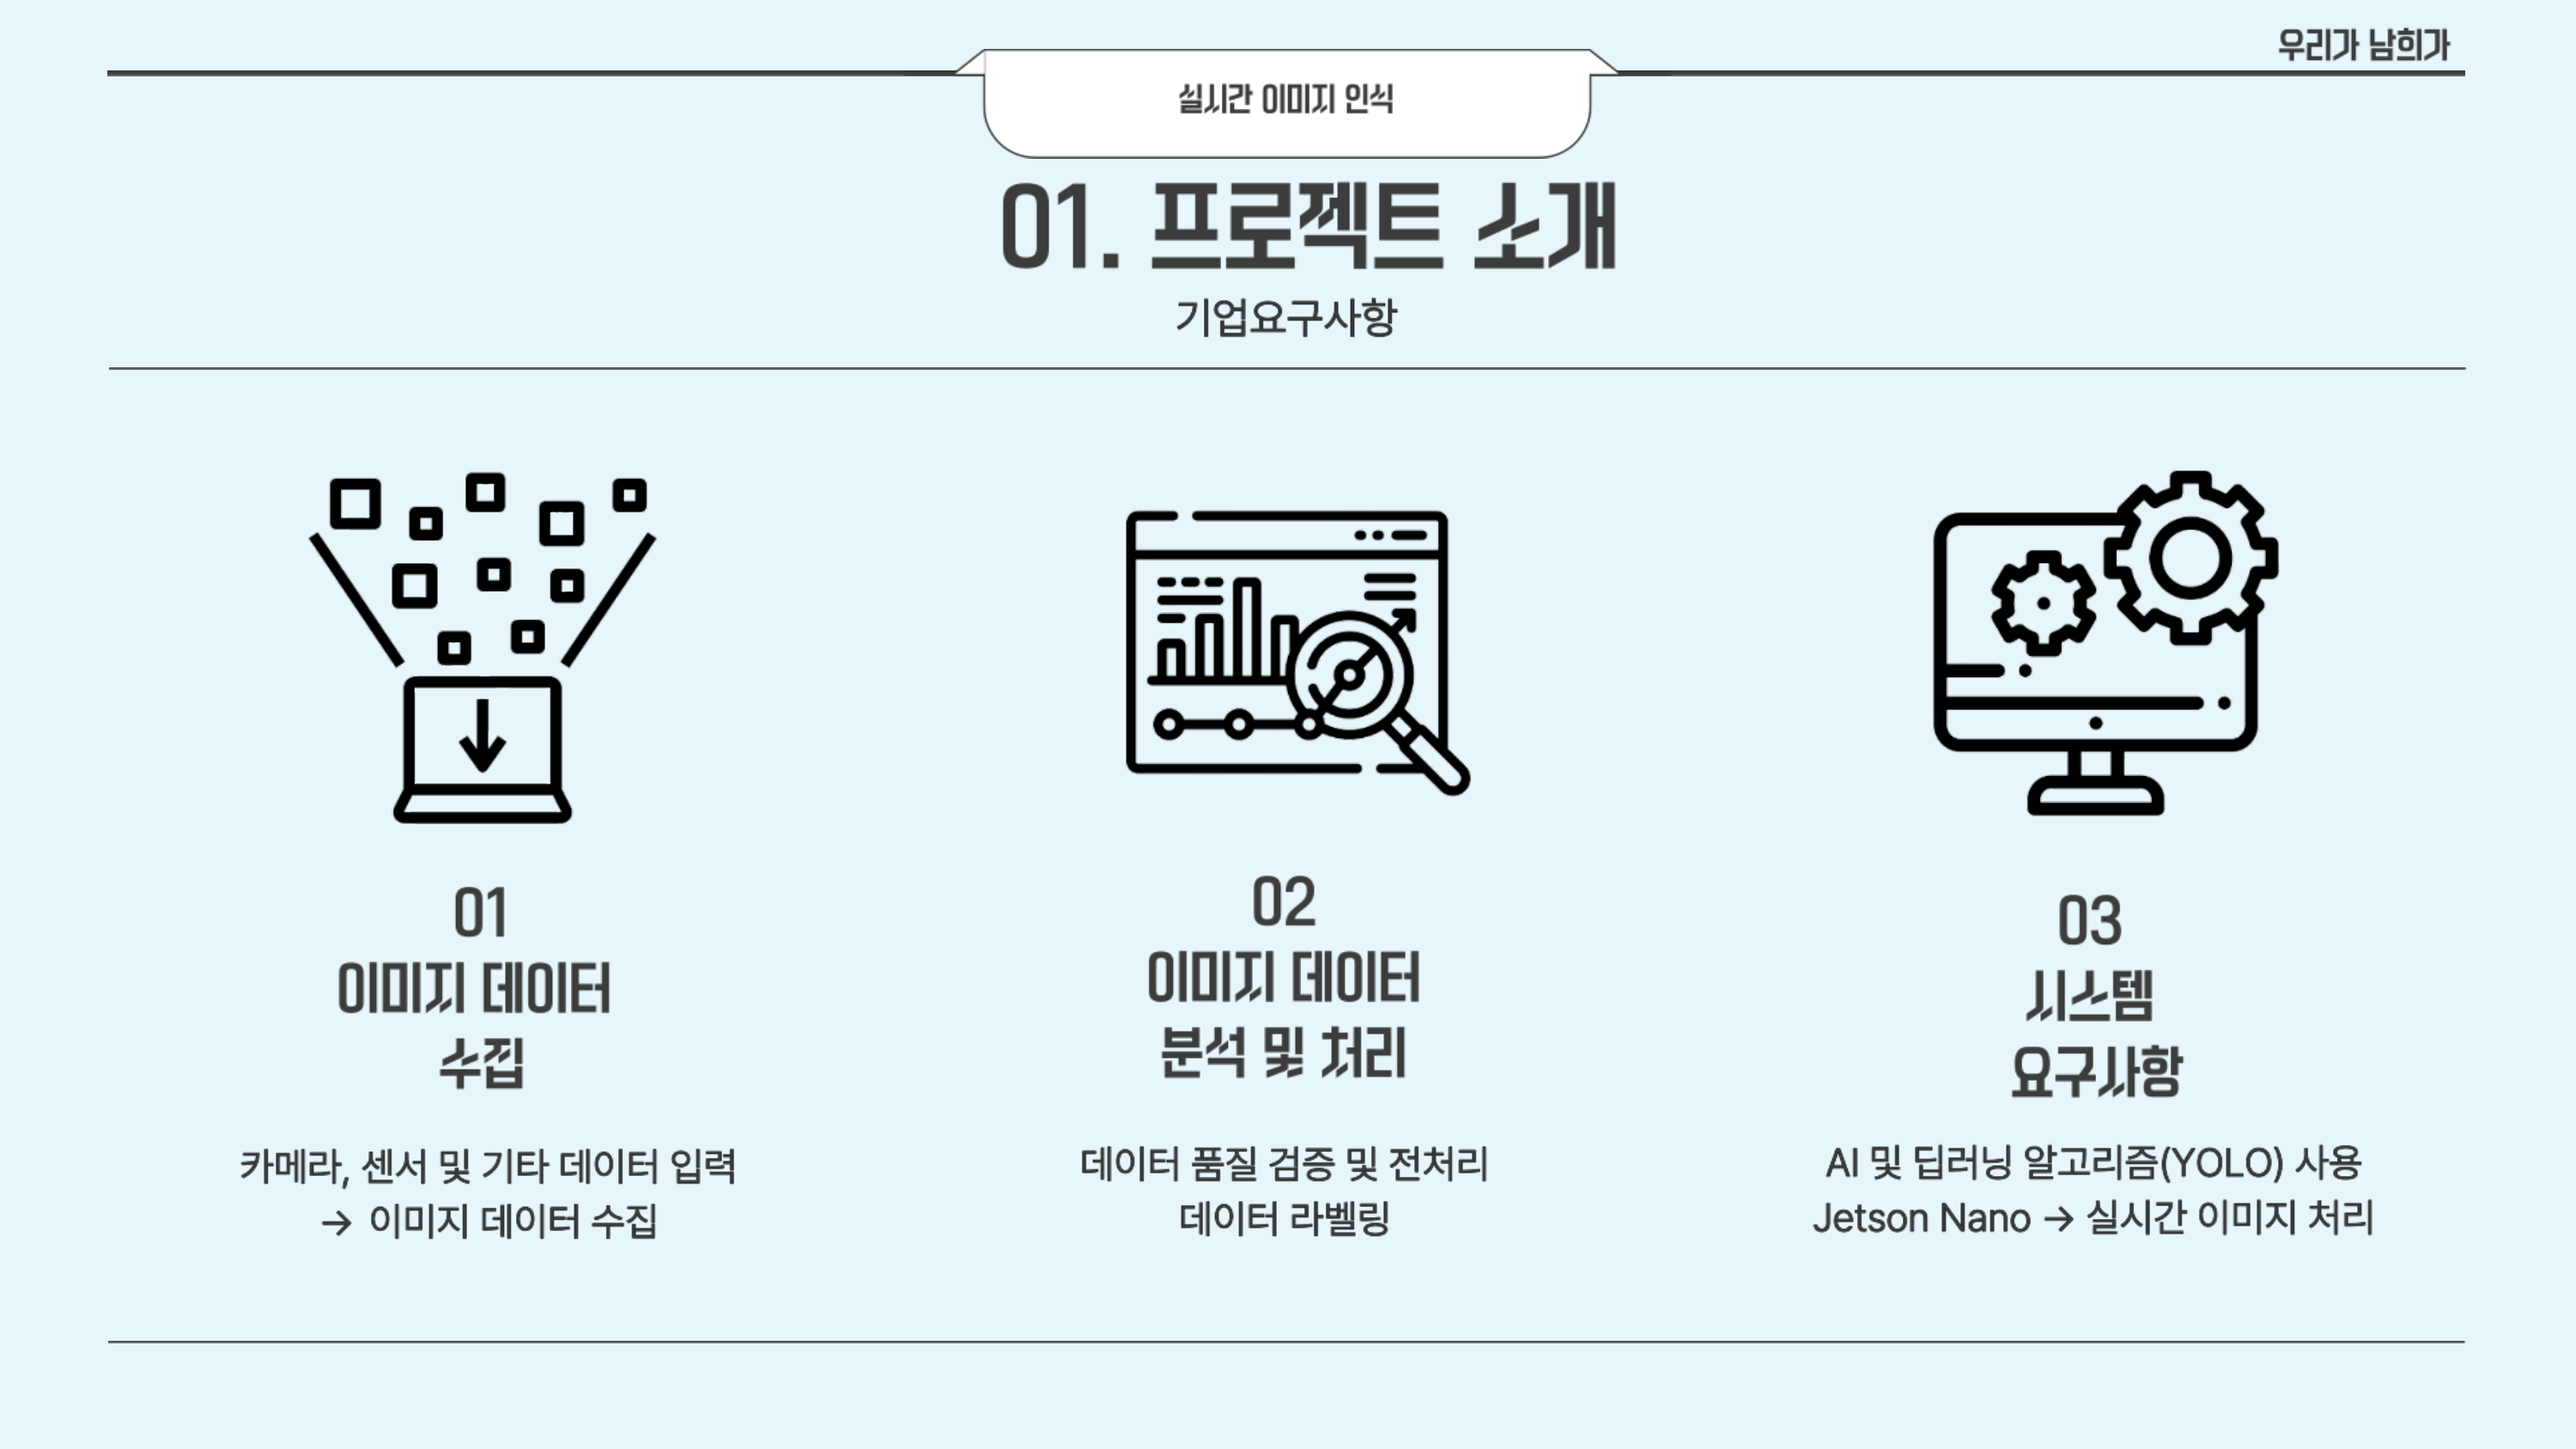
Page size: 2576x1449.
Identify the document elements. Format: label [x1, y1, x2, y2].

picture [165, 854, 830, 1315]
text_box [1686, 70, 2152, 76]
text_box [903, 156, 1673, 160]
text_box [1865, 427, 2326, 857]
picture [651, 69, 1716, 418]
picture [915, 844, 1625, 1312]
text_box [108, 1341, 2466, 1344]
text_box [277, 427, 689, 843]
text_box [1067, 438, 1526, 845]
text_box [903, 48, 1673, 68]
text_box [107, 70, 648, 76]
text_box [108, 367, 764, 371]
picture [2156, 9, 2536, 102]
picture [1771, 863, 2450, 1309]
text_box [1671, 367, 2467, 371]
